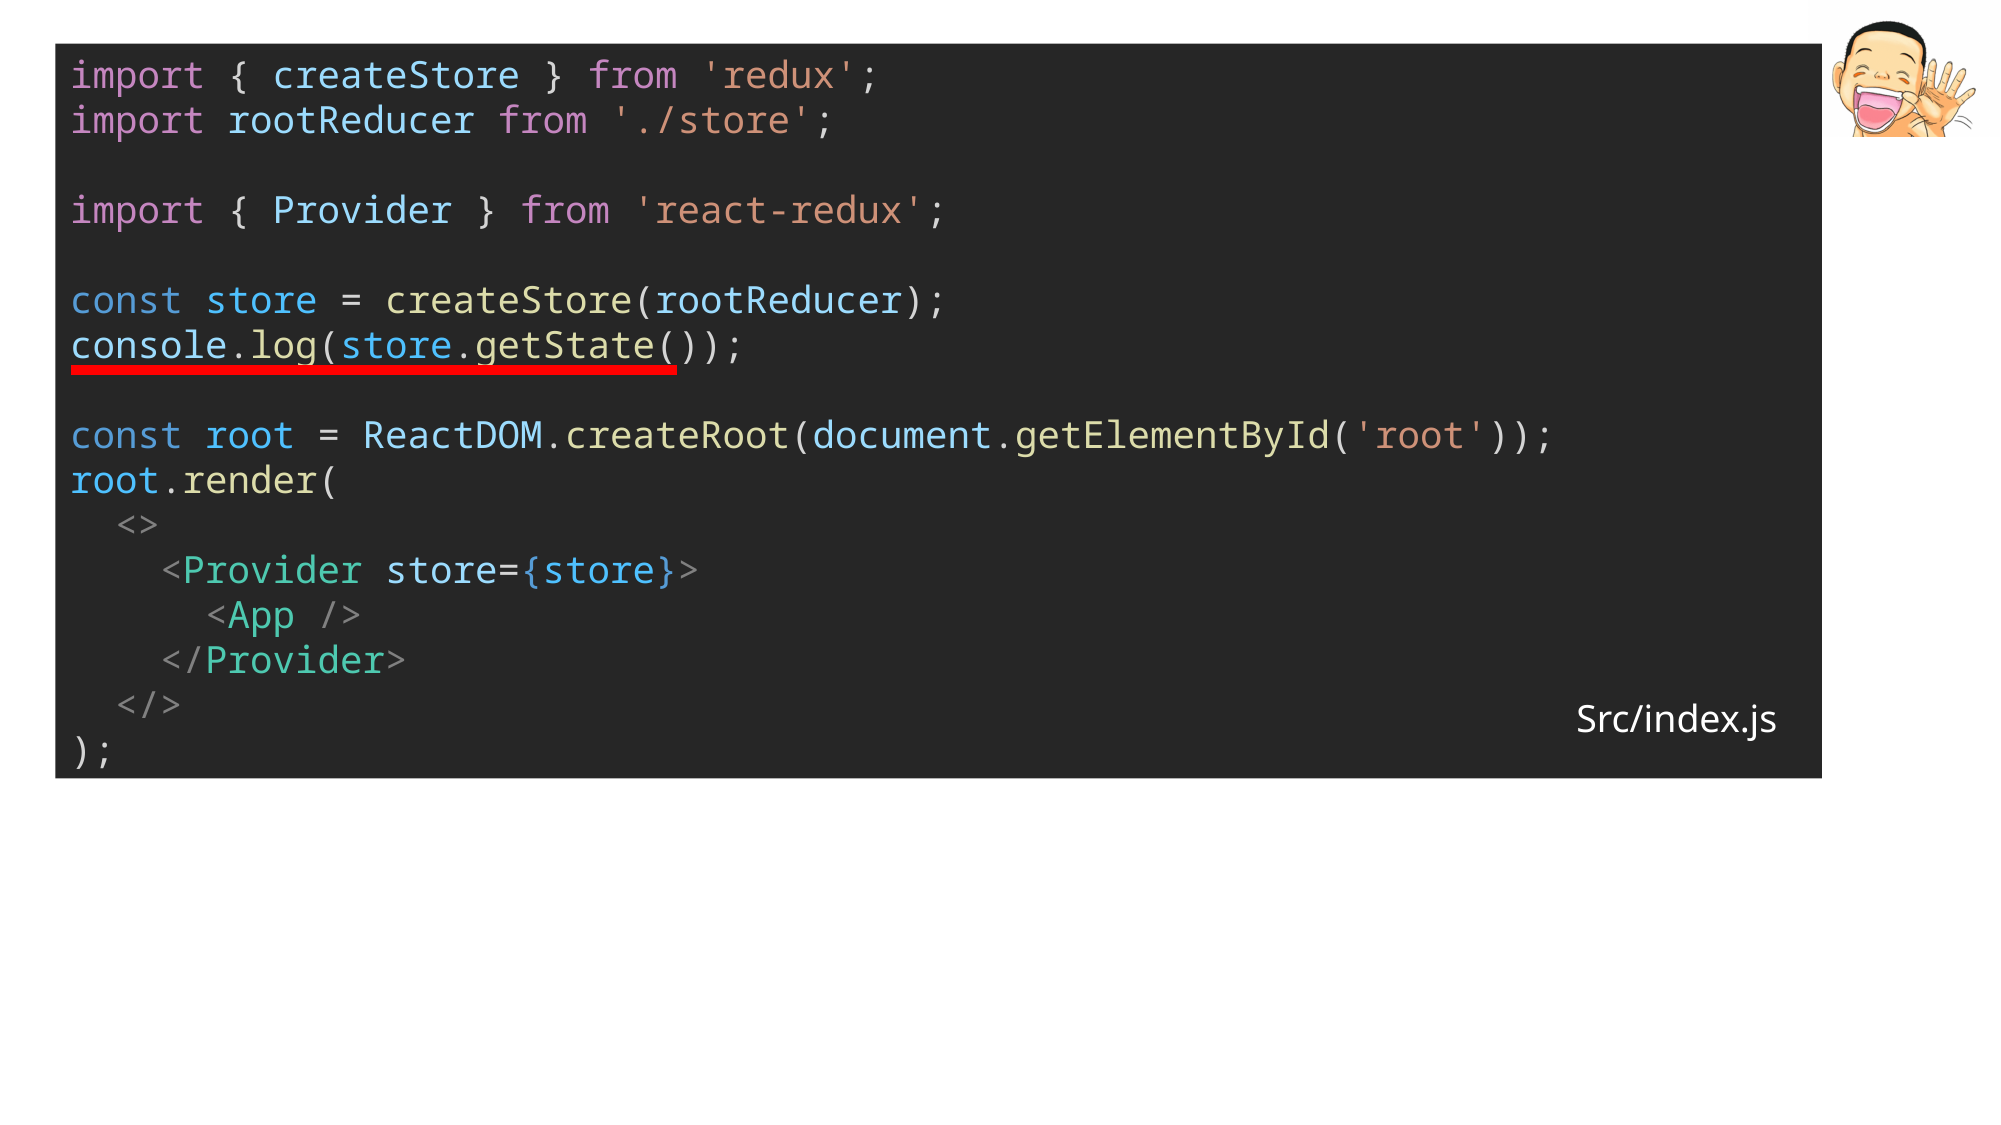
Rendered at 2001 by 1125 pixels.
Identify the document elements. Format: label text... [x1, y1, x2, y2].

picture [1808, 0, 2000, 137]
text_box import { createStore } from 'redux'; import rootReducer from './store'; import { Provider } from 'react-redux'; const store = createStore(rootReducer); console.log(store.getState()); const root = ReactDOM.createRoot(document.getElementById('root')); root.render( <> <Provider store={store}> <App /> </Provider> </> ); [55, 43, 1822, 779]
text_box Src/index.js [1561, 687, 1793, 748]
